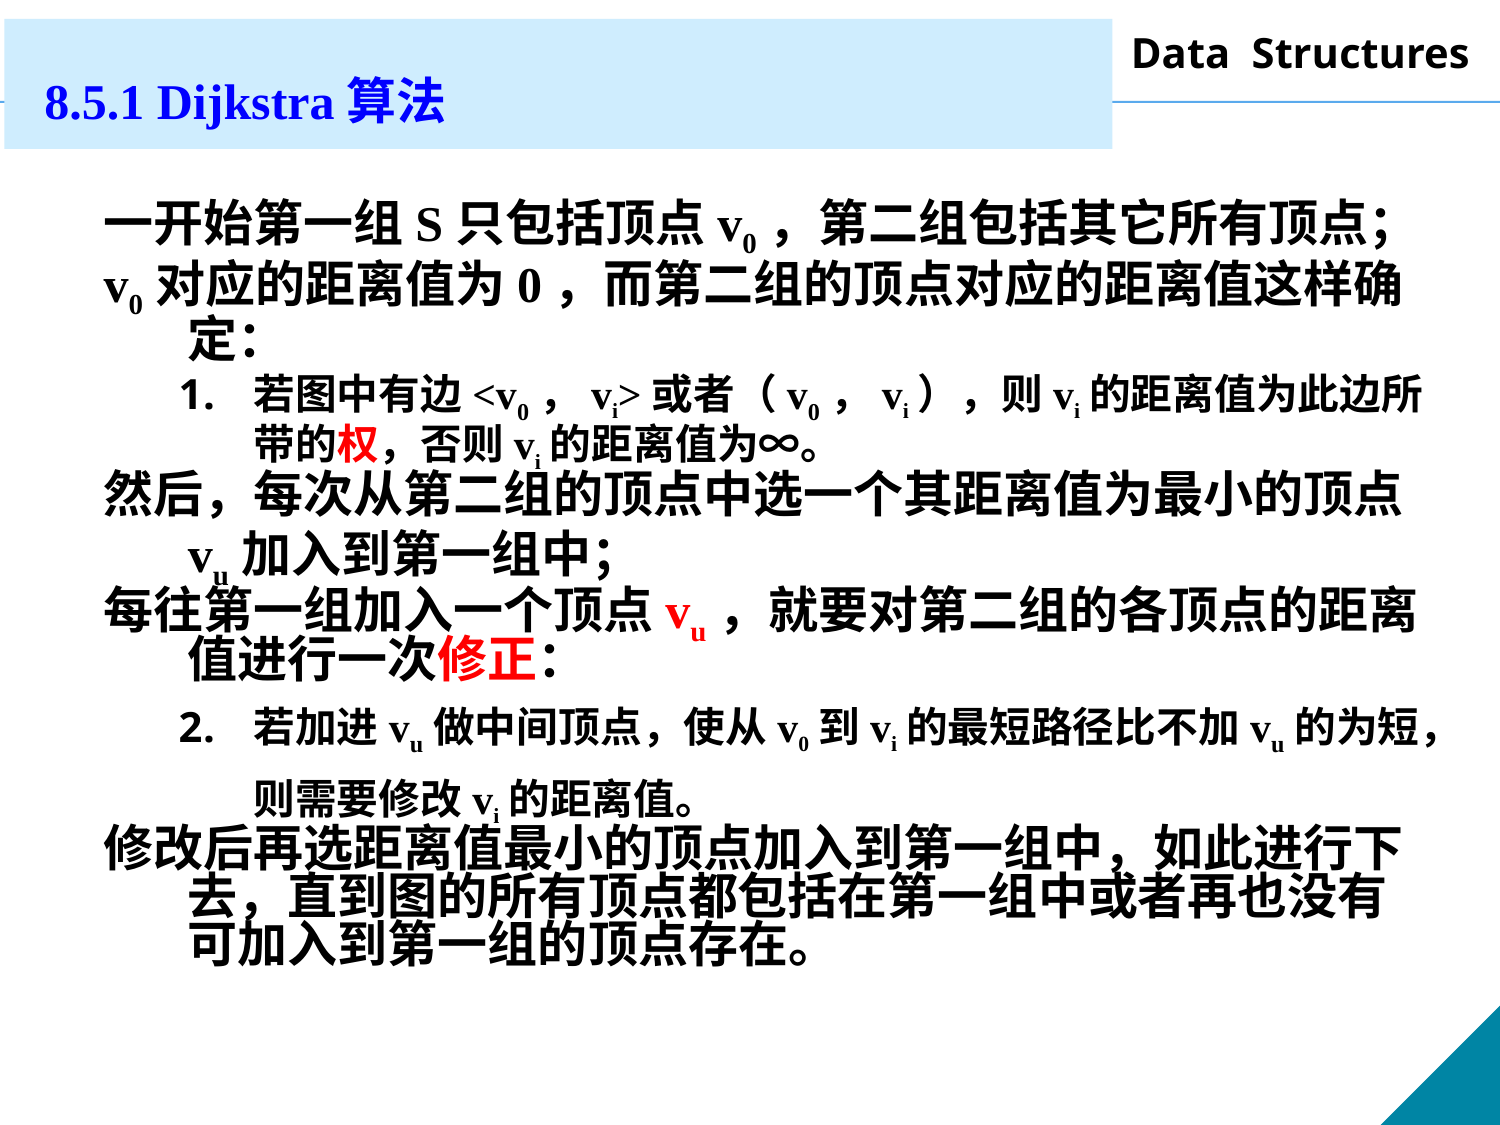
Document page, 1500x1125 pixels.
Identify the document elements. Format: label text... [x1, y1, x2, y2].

list 一开始第一组S只包括顶点v0，第二组包括其它所有顶点； v0对应的距离值为0，而第二组的顶点对应的距离值这样确定： 若图中有边<v0，vi>或者（v0，vi），则vi的距离值为此边所带的权，否则vi的距离值为∞。 然后，每次从第二组的顶点中选一个其距离值为最小的顶点vu加入到第一组中； 每往第一组加入一个顶点vu，就要对第二组的各顶点的距离值进行一次修正： 若加进vu做中间顶点，使从v0到vi的最短路径比不加vu的为短，则需要修改vi的距离值。 修改后再选距离值最小的顶点加入到第一组中，如此进行下去，直到图的所有顶点都包括在第一组中或者再也没有可加入到第一组的顶点存在。 [88, 184, 1447, 860]
title 8.5.1 Dijkstra算法 [29, 30, 1308, 138]
